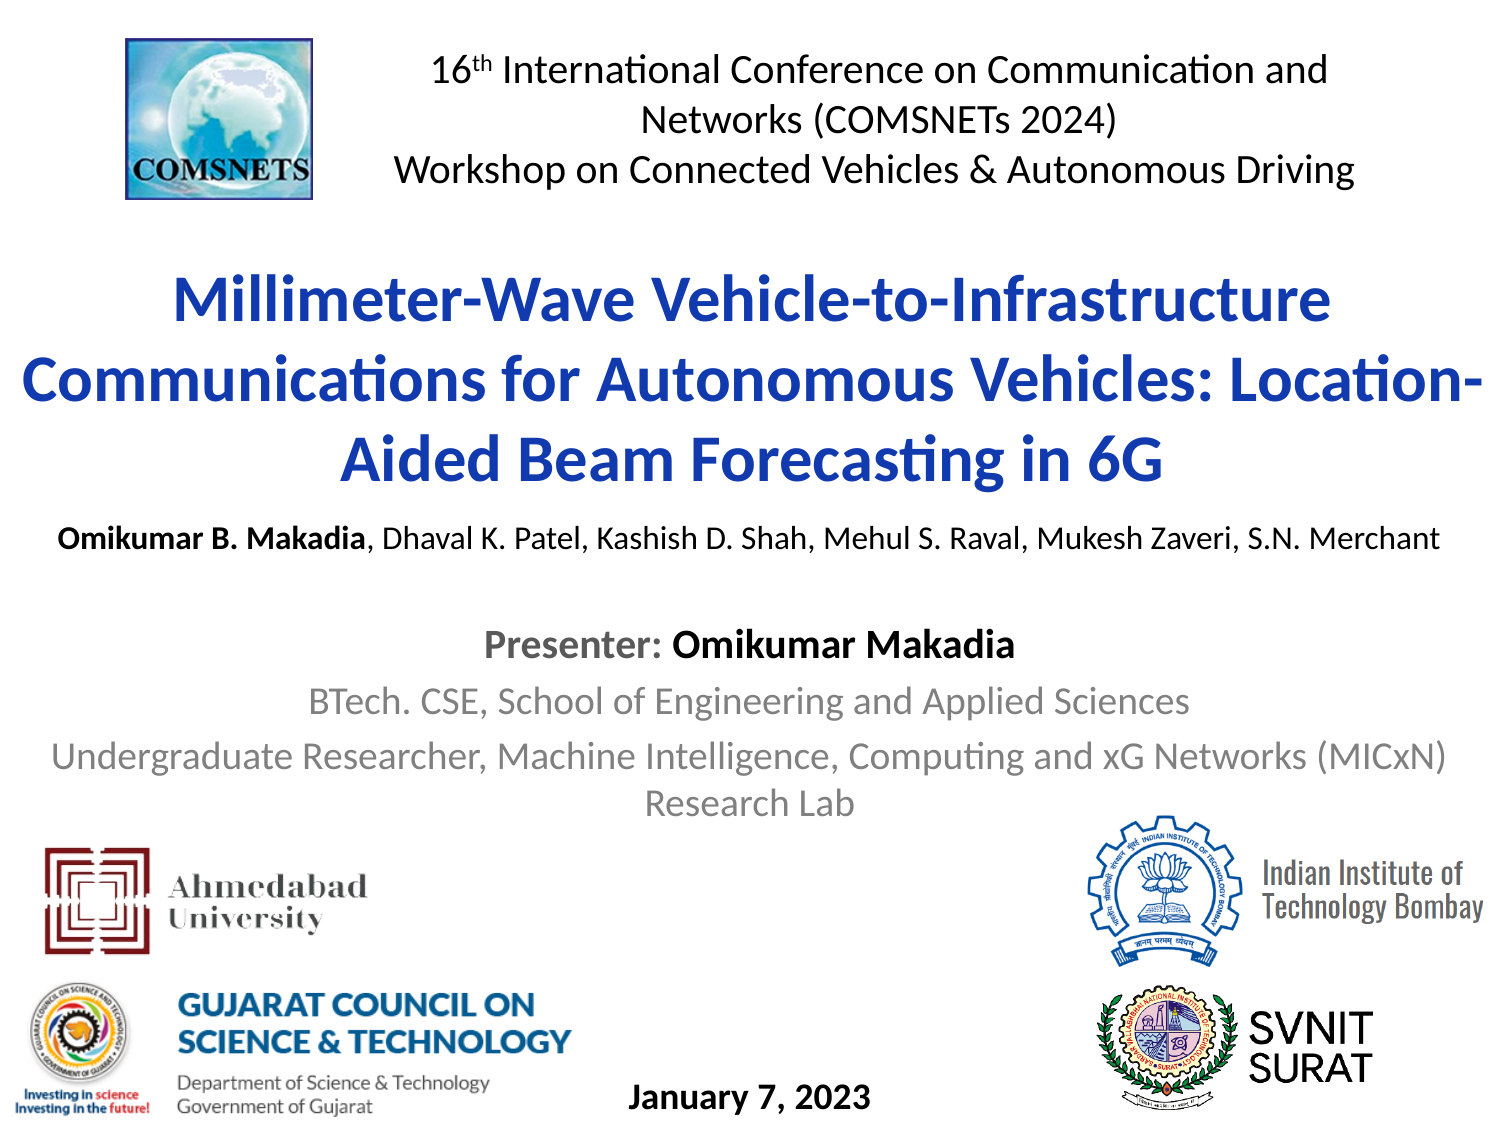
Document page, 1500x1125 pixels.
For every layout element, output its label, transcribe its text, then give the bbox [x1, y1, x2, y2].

picture [1087, 808, 1484, 968]
text_box 16th International Conference on Communication and Networks (COMSNETs 2024) Workshop on Connected Vehicles & Autonomous Driving [350, 0, 1409, 238]
title Millimeter-Wave Vehicle-to-Infrastructure Communications for Autonomous Vehicles: Location-Aided Beam Forecasting in 6G [0, 237, 1500, 508]
text_box January 7, 2023 [613, 1064, 886, 1125]
picture [1087, 980, 1388, 1120]
subtitle Omikumar B. Makadia, Dhaval K. Patel, Kashish D. Shah, Mehul S. Raval, Mukesh Zaveri, S.N. Merchant Presenter: Omikumar Makadia BTech. CSE, School of Engineering and Applied Sciences Undergraduate Researcher, Machine Intelligence, Computing and xG Networks (MICxN) Research Lab [0, 508, 1500, 897]
picture [124, 38, 313, 201]
picture [0, 809, 573, 1117]
